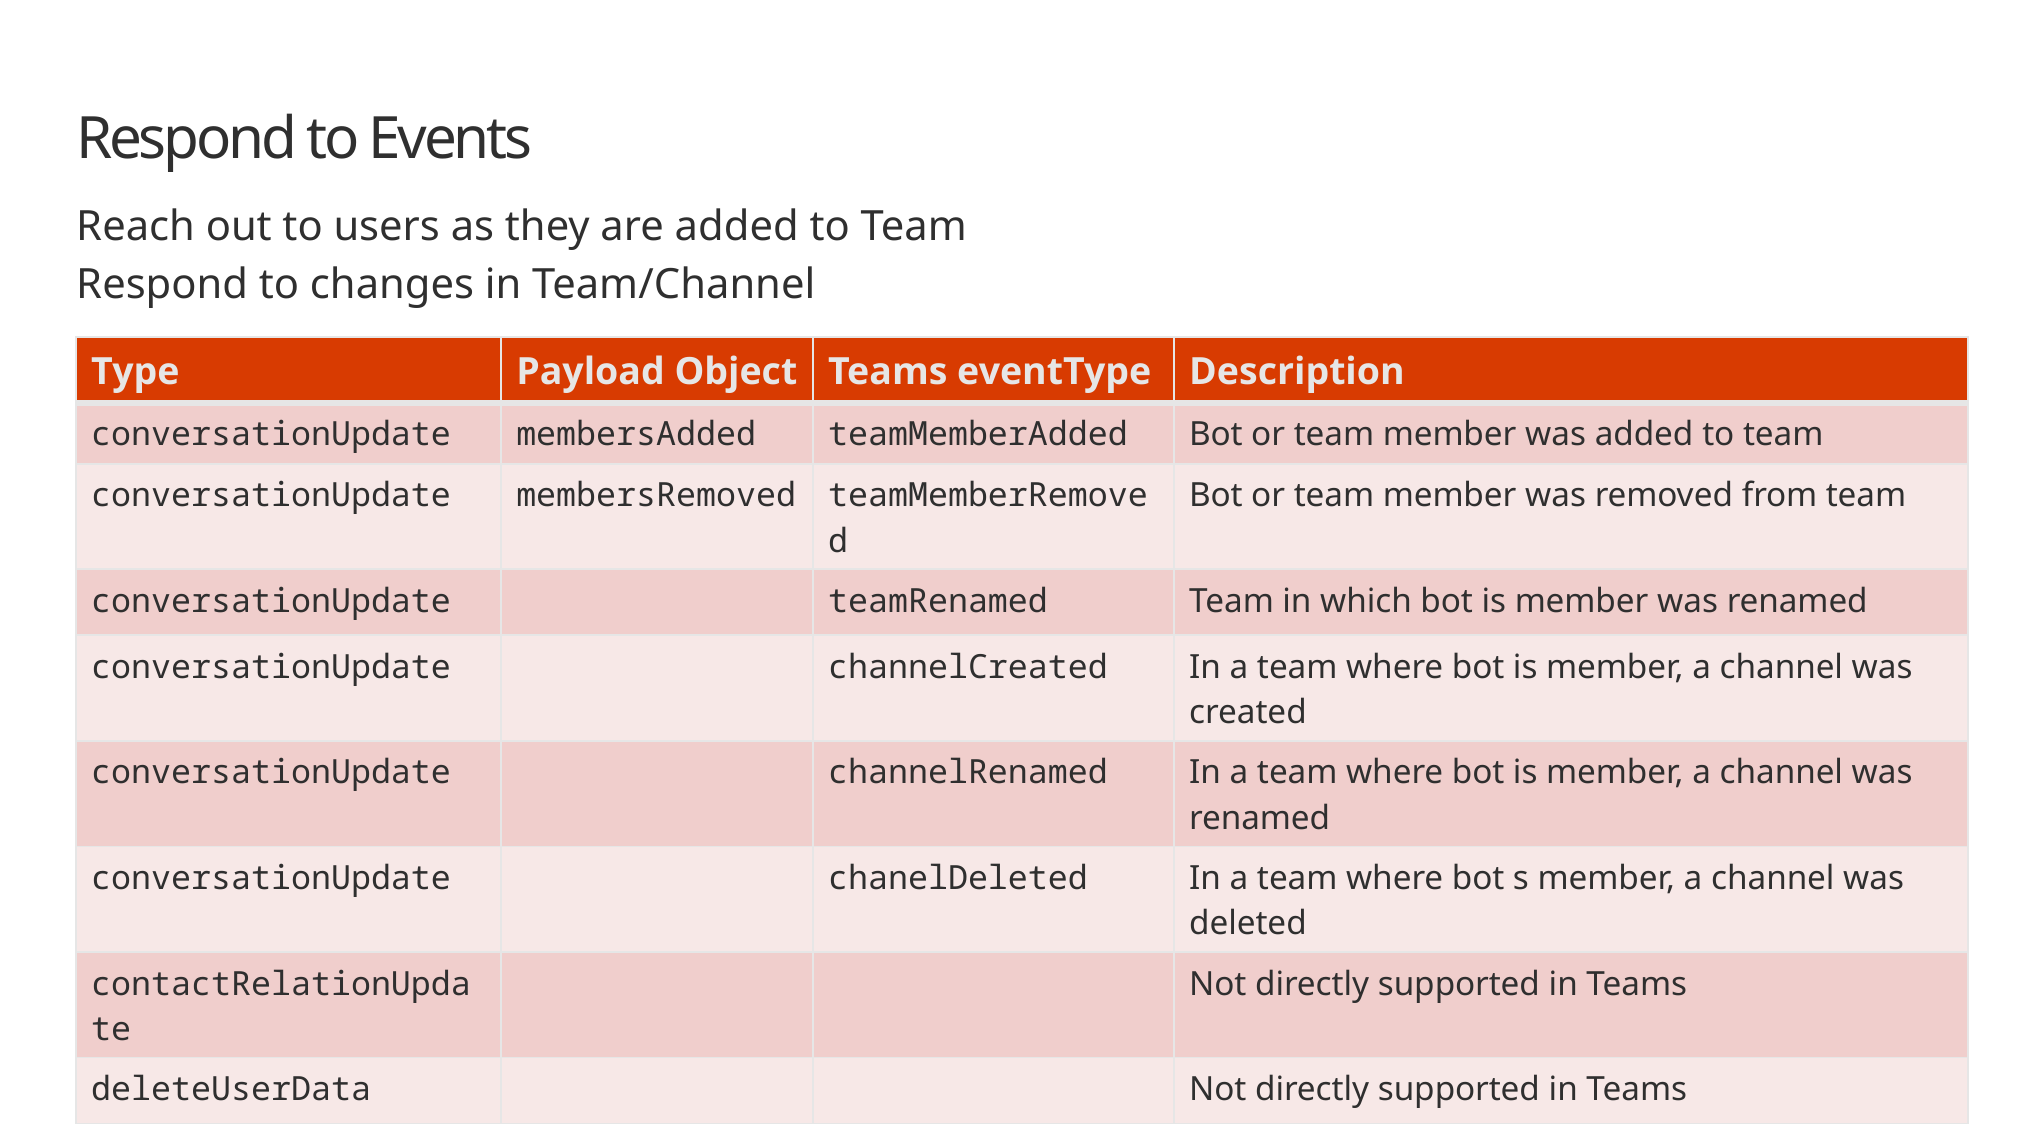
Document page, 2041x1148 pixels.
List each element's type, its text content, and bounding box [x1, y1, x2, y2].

table_cell Bot or team member was added to team [1175, 406, 1967, 463]
table_cell Not directly supported in Teams [1175, 1058, 1967, 1123]
table_cell [814, 1058, 1173, 1123]
table_cell Not directly supported in Teams [1175, 953, 1967, 1057]
table_header Description [1175, 338, 1967, 400]
table_cell membersRemoved [502, 465, 812, 568]
table_cell conversationUpdate [77, 570, 500, 634]
table_cell channelCreated [814, 636, 1173, 740]
table_cell In a team where bot is member, a channel was renamed [1175, 742, 1967, 846]
table_cell membersAdded [502, 406, 812, 463]
table_cell conversationUpdate [77, 465, 500, 568]
table_cell [502, 636, 812, 740]
table_cell [502, 570, 812, 634]
table_cell [502, 953, 812, 1057]
table_cell conversationUpdate [77, 847, 500, 951]
table_cell channelRenamed [814, 742, 1173, 846]
table_cell [814, 953, 1173, 1057]
table_cell [502, 847, 812, 951]
table_cell teamMemberRemoved [814, 465, 1173, 568]
table_cell In a team where bot s member, a channel was deleted [1175, 847, 1967, 951]
table_cell [502, 1058, 812, 1123]
list Reach out to users as they are added to Team Respond to changes in Team/Channel [76, 198, 1969, 310]
table_cell Bot or team member was removed from team [1175, 465, 1967, 568]
table_cell contactRelationUpdate [77, 953, 500, 1057]
table_cell chanelDeleted [814, 847, 1173, 951]
table_header Payload Object [502, 338, 812, 400]
table_cell conversationUpdate [77, 406, 500, 463]
table_cell Team in which bot is member was renamed [1175, 570, 1967, 634]
table_cell conversationUpdate [77, 742, 500, 846]
table_header Type [77, 338, 500, 400]
table_cell conversationUpdate [77, 636, 500, 740]
table_cell teamMemberAdded [814, 406, 1173, 463]
table_cell teamRenamed [814, 570, 1173, 634]
table_cell In a team where bot is member, a channel was created [1175, 636, 1967, 740]
table_cell [502, 742, 812, 846]
table_cell deleteUserData [77, 1058, 500, 1123]
title Respond to Events [76, 103, 1969, 172]
table_header Teams eventType [814, 338, 1173, 400]
